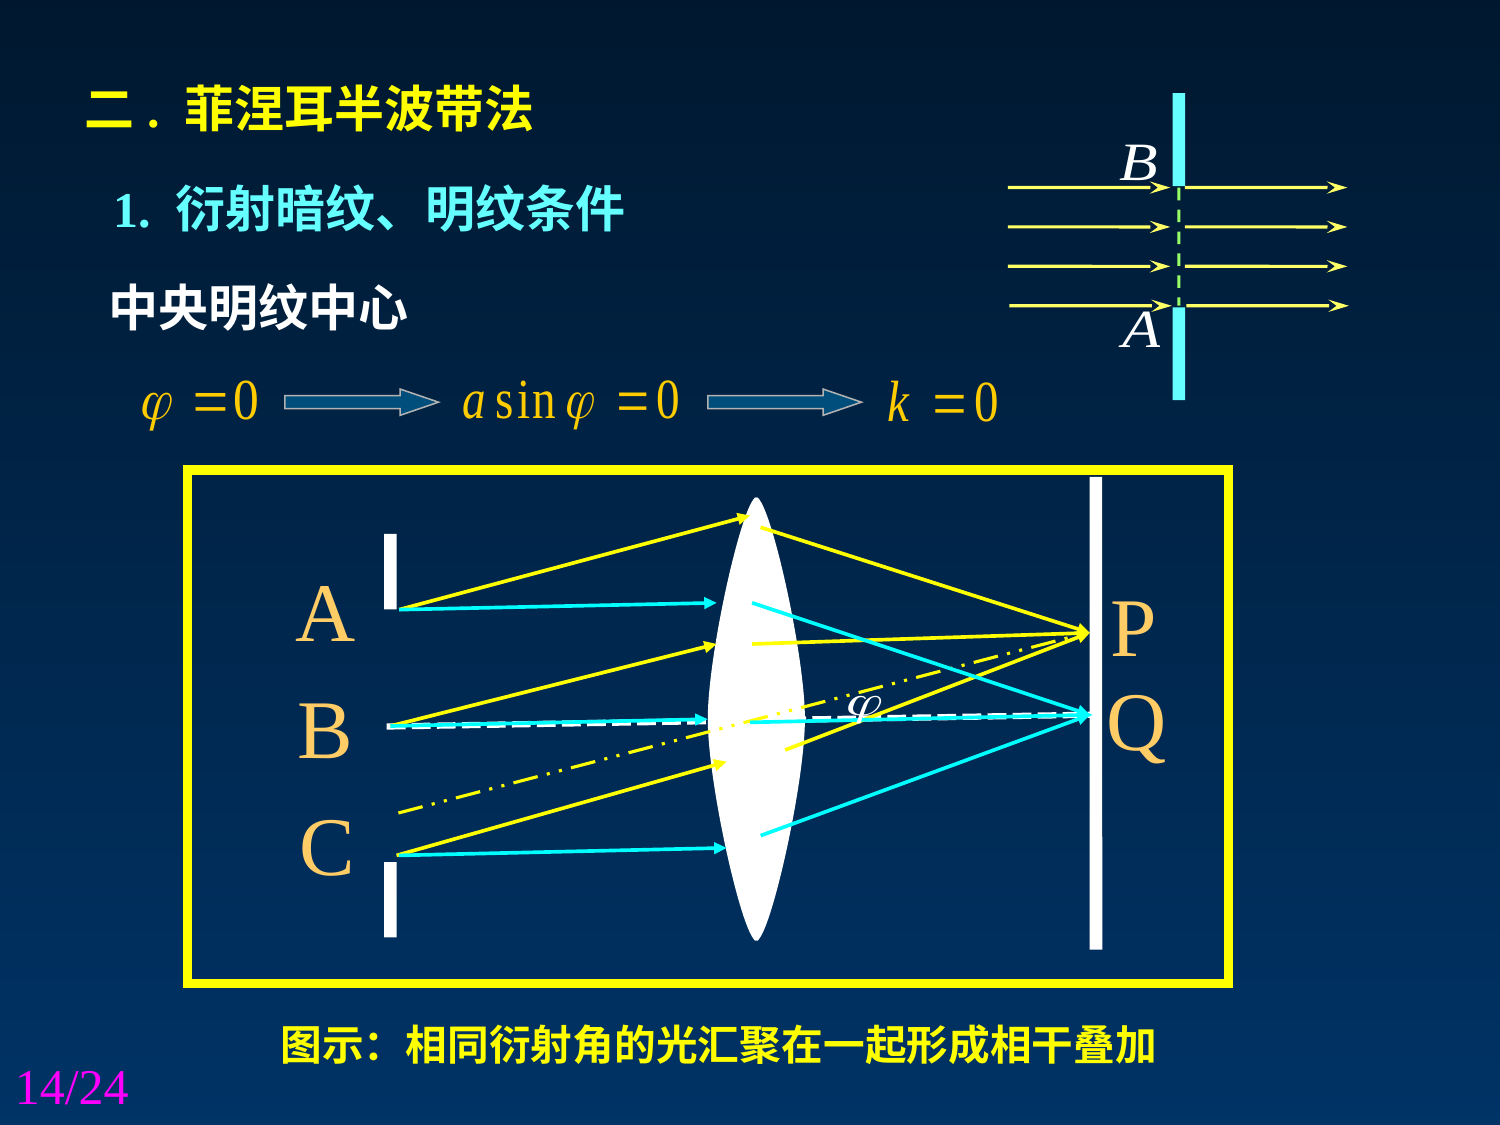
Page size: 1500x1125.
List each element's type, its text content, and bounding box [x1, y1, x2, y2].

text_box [844, 692, 883, 729]
text_box [707, 389, 862, 416]
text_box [140, 374, 264, 436]
text_box 1. 衍射暗纹、明纹条件 [98, 170, 668, 246]
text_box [1007, 187, 1108, 306]
text_box 图示：相同衍射角的光汇聚在一起形成相干叠加 [265, 1011, 1173, 1077]
text_box 中央明纹中心 [93, 269, 494, 345]
text_box /24 [0, 1046, 350, 1125]
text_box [187, 465, 1229, 985]
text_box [1184, 187, 1350, 306]
text_box [284, 389, 439, 416]
text_box 二. 菲涅耳半波带法 [70, 70, 815, 145]
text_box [1113, 92, 1180, 401]
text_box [459, 372, 685, 435]
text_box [884, 374, 1005, 427]
